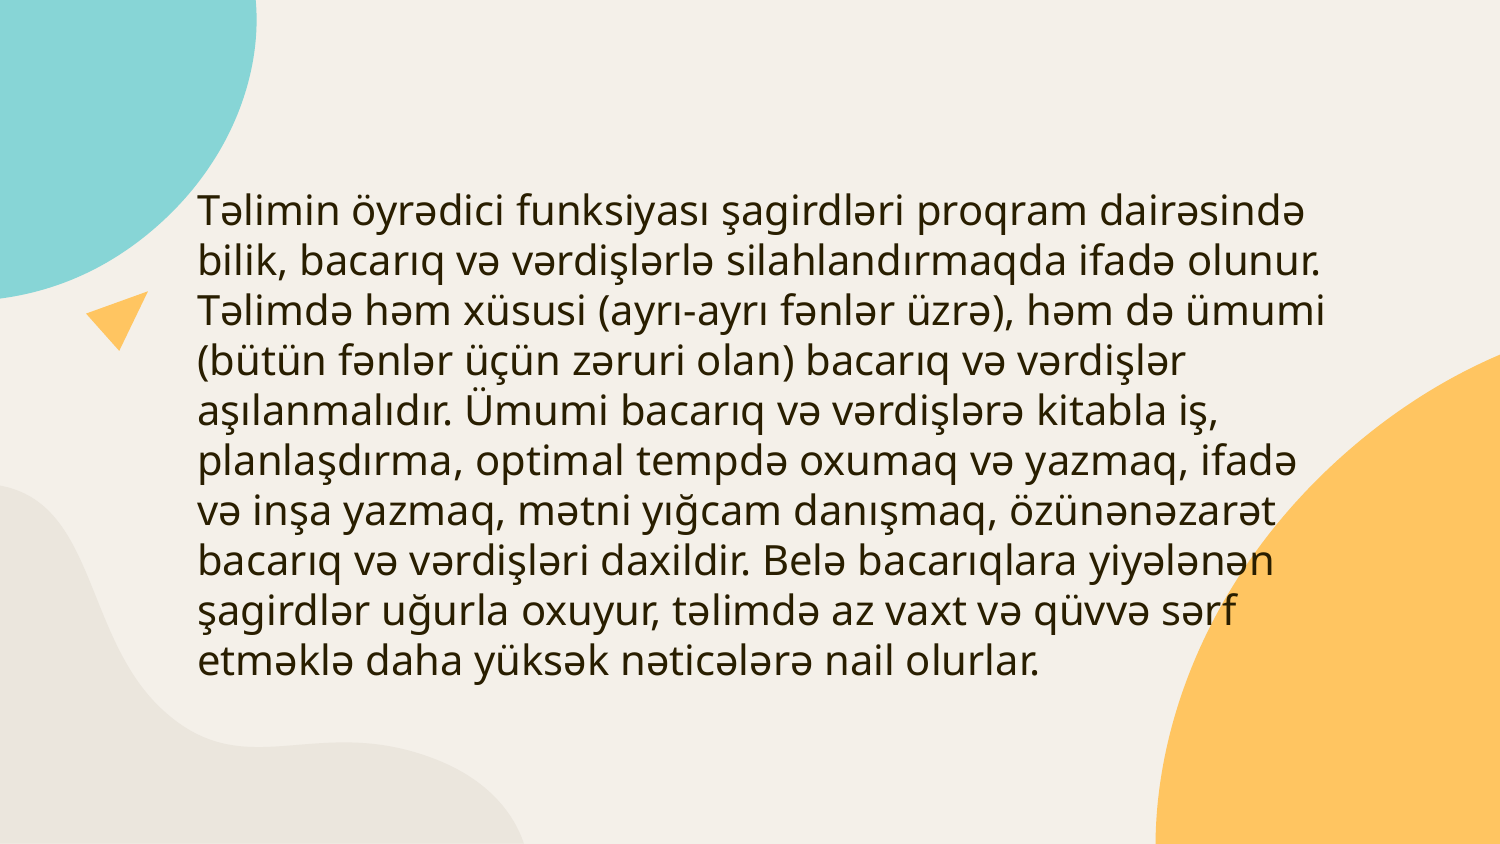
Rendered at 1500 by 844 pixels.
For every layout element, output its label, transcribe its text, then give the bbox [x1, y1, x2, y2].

text_box Təlimin öyrədici funksiyası şagirdləri proqram dairəsində bilik, bacarıq və vərdişlərlə silahlandırmaqda ifadə olunur. Təlimdə həm xüsusi (ayrı-ayrı fənlər üzrə), həm də ümumi (bütün fənlər üçün zəruri olan) bacarıq və vərdişlər aşılanmalıdır. Ümumi bacarıq və vərdişlərə kitabla iş, planlaşdırma, optimal tempdə oxumaq və yazmaq, ifadə və inşa yazmaq, mətni yığcam danışmaq, özünənəzarət bacarıq və vərdişləri daxildir. Belə bacarıqlara yiyələnən şagirdlər uğurla oxuyur, təlimdə az vaxt və qüvvə sərf etməklə daha yüksək nəticələrə nail olurlar. [182, 176, 1364, 692]
